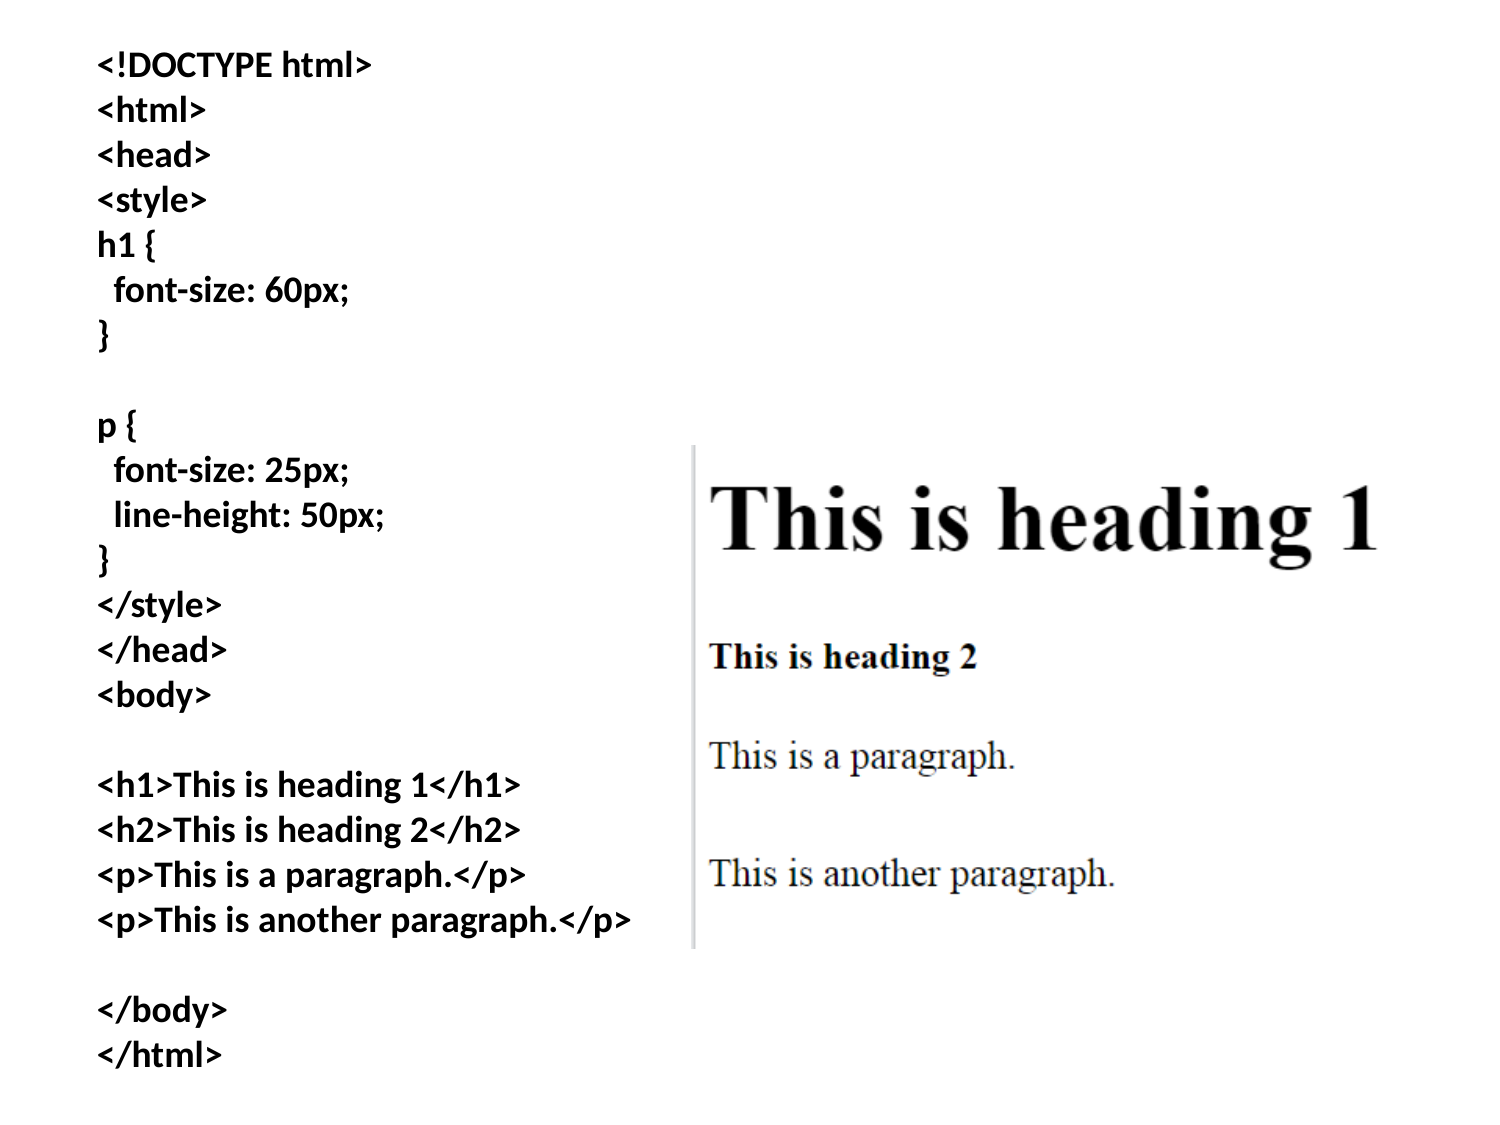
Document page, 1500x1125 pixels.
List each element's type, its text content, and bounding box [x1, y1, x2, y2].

picture [691, 445, 1456, 949]
text_box <!DOCTYPE html> <html> <head> <style> h1 { font-size: 60px; } p { font-size: 25px; line-height: 50px; } </style> </head> <body> <h1>This is heading 1</h1> <h2>This is heading 2</h2> <p>This is a paragraph.</p> <p>This is another paragraph.</p> </body> </html> [82, 32, 1125, 1083]
